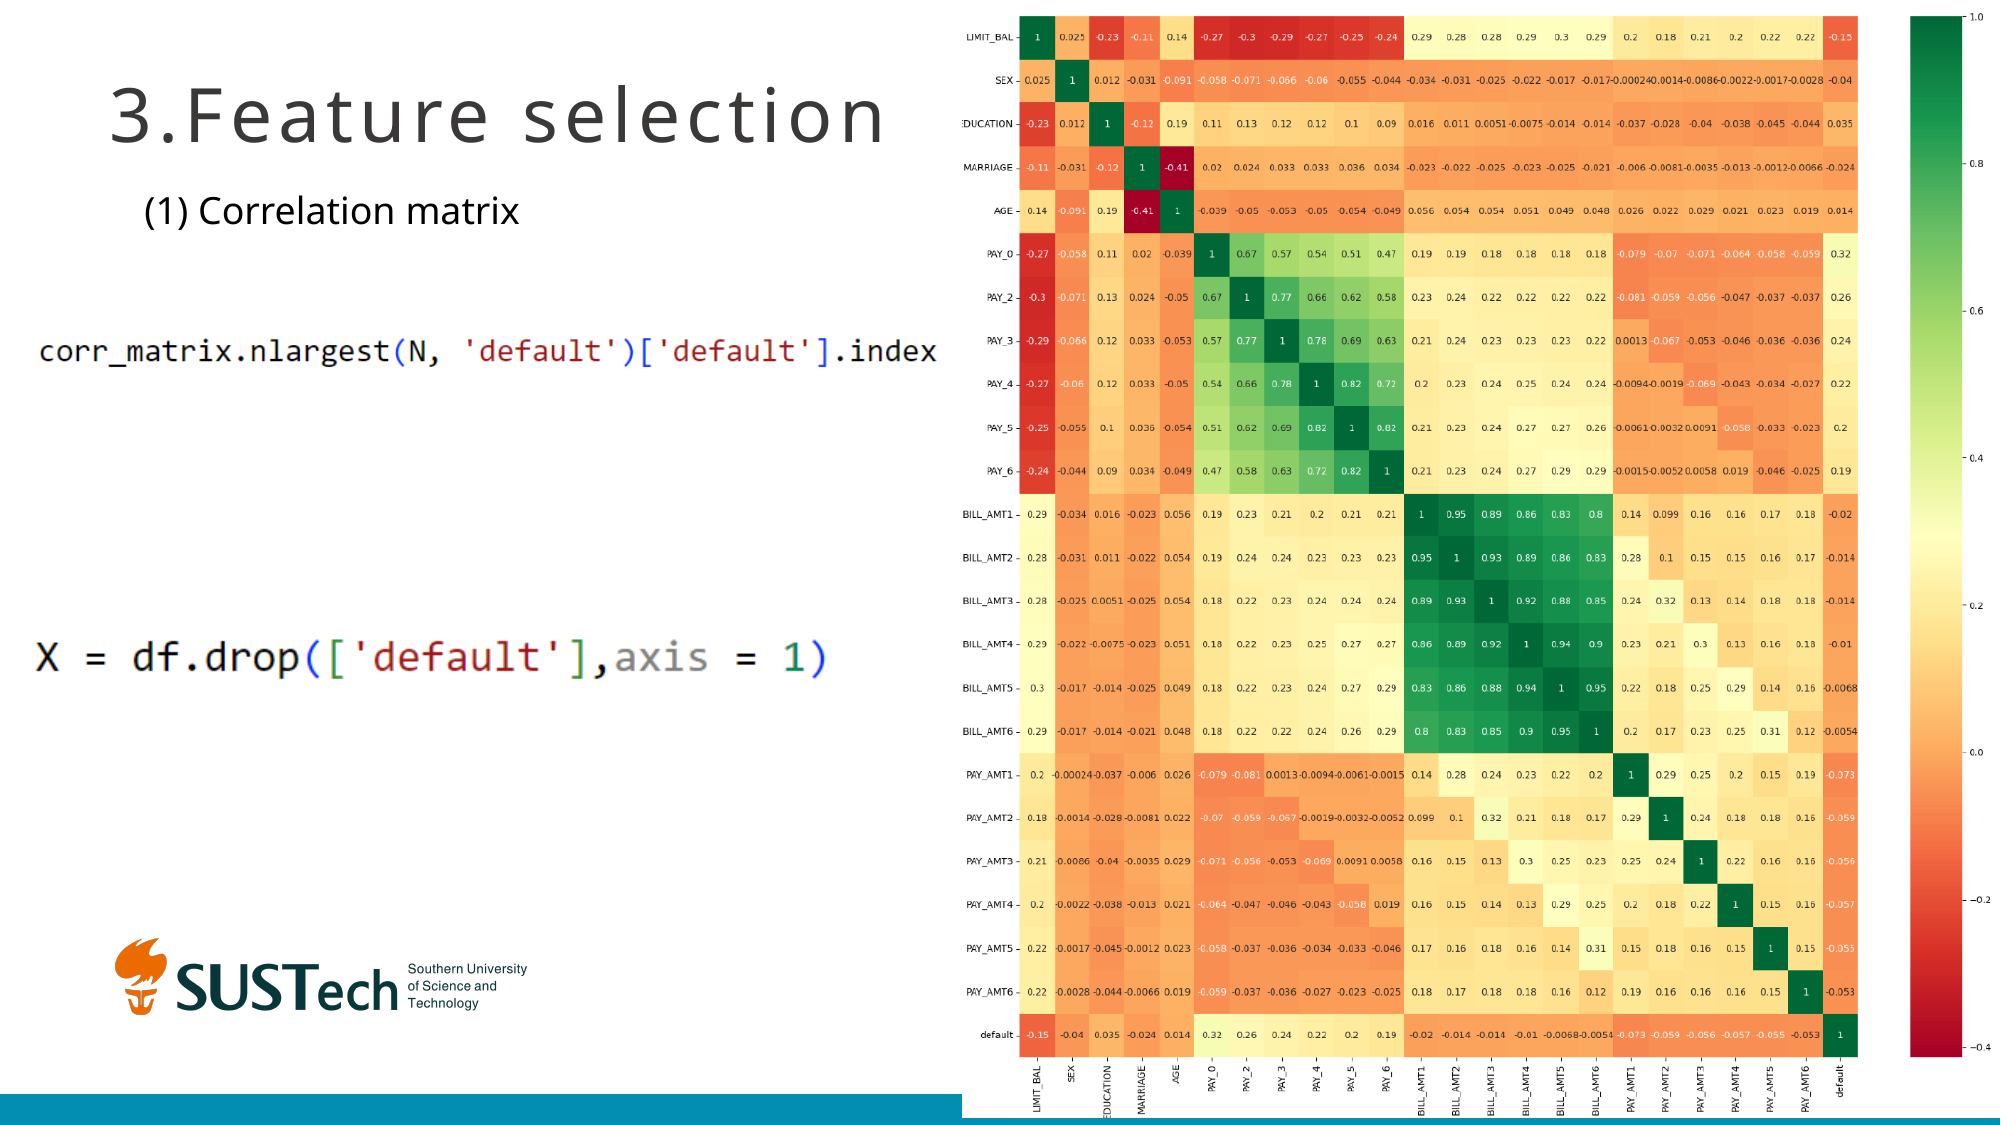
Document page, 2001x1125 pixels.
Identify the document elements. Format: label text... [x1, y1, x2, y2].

text_box [0, 1094, 2000, 1125]
picture [115, 938, 527, 1015]
picture [962, 7, 2000, 1117]
text_box 3.Feature selection [94, 59, 902, 165]
text_box (1) Correlation matrix [129, 179, 711, 240]
picture [31, 321, 956, 382]
picture [31, 624, 843, 687]
